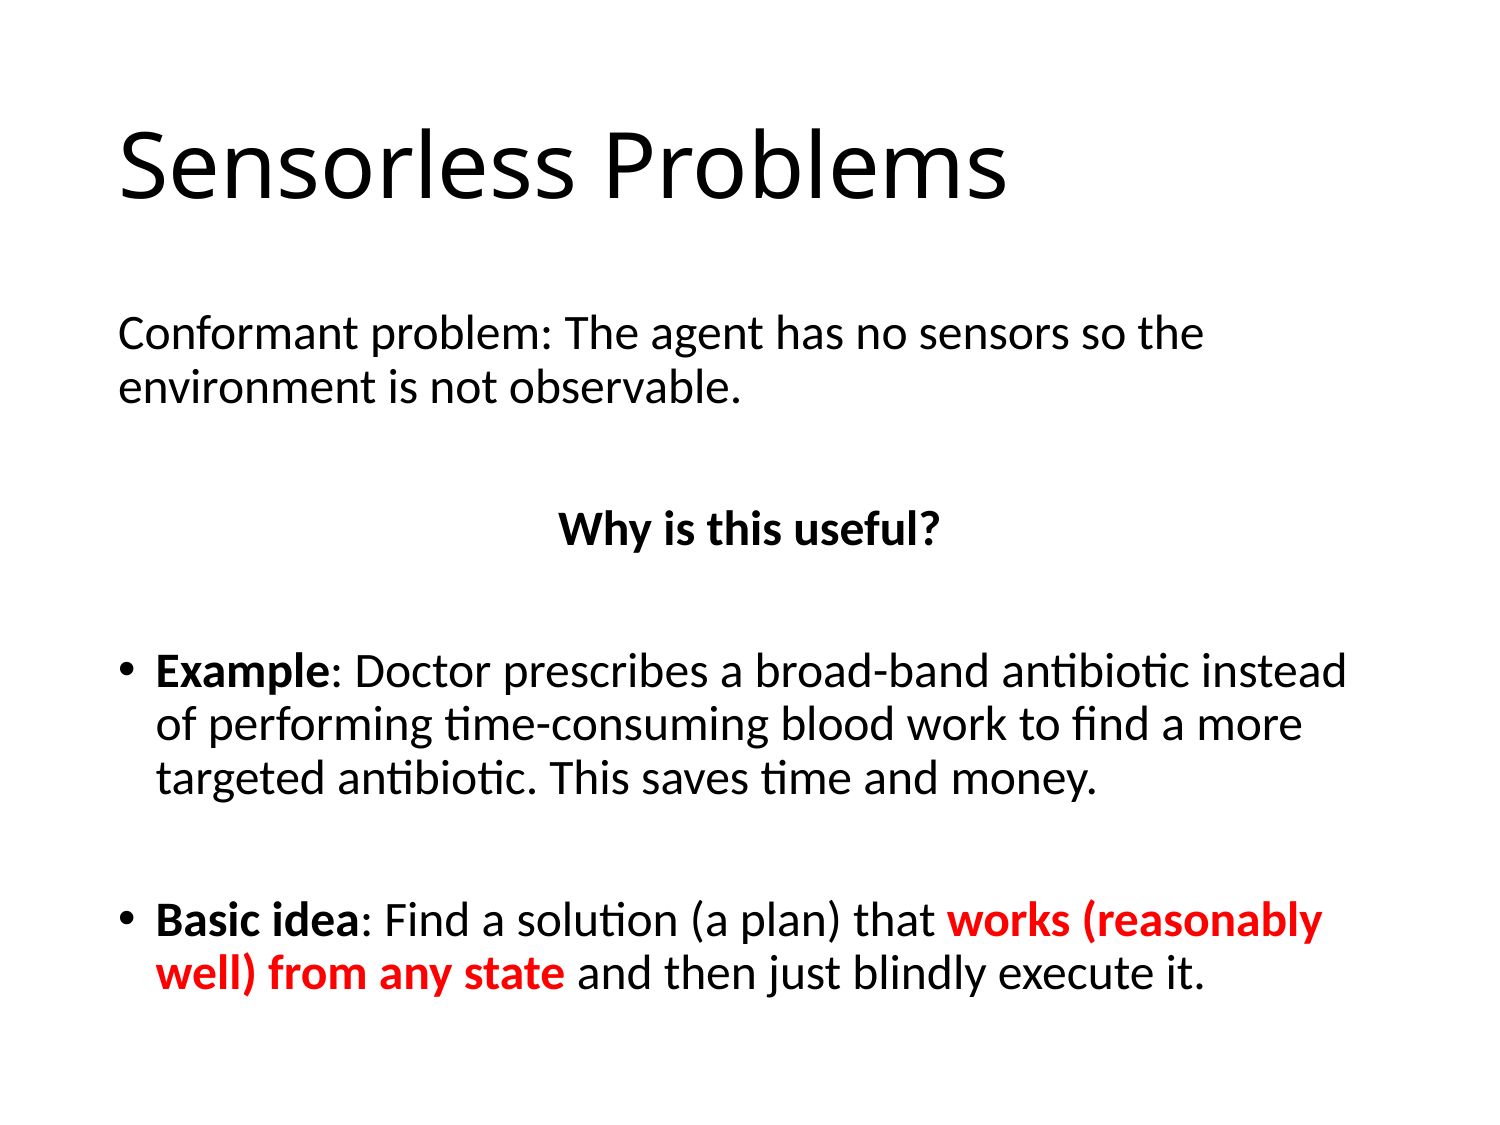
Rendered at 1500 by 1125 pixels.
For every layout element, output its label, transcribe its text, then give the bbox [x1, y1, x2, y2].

list Conformant problem: The agent has no sensors so the environment is not observable. Why is this useful? Example: Doctor prescribes a broad-band antibiotic instead of performing time-consuming blood work to find a more targeted antibiotic. This saves time and money. Basic idea: Find a solution (a plan) that works (reasonably well) from any state and then just blindly execute it. [103, 299, 1397, 1014]
title Sensorless Problems [103, 59, 1397, 278]
